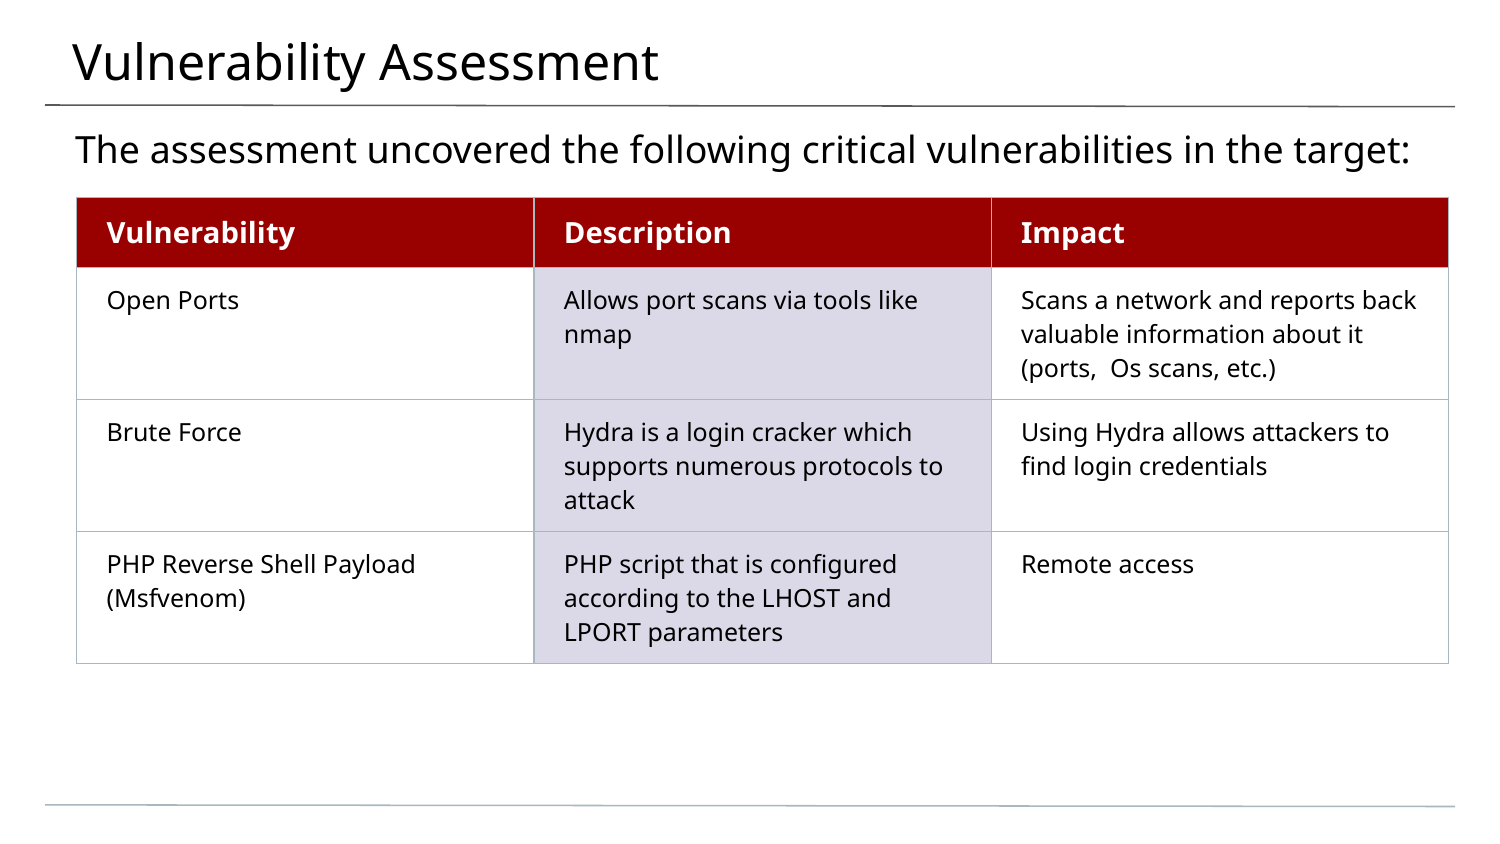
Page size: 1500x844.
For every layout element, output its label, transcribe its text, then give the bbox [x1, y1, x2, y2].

table_header Vulnerability [77, 198, 533, 267]
table_cell Remote access [992, 532, 1448, 663]
table_cell PHP Reverse Shell Payload (Msfvenom) [77, 532, 533, 663]
table_cell PHP script that is configured according to the LHOST and LPORT parameters [535, 532, 991, 663]
table_cell Allows port scans via tools like nmap [535, 268, 991, 399]
table_header Impact [992, 198, 1448, 267]
table_cell Brute Force [77, 400, 533, 531]
table_cell Scans a network and reports back valuable information about it (ports, Os scans, etc.) [992, 268, 1448, 399]
table_cell Hydra is a login cracker which supports numerous protocols to attack [535, 400, 991, 531]
subtitle The assessment uncovered the following critical vulnerabilities in the target: [0, 110, 1500, 171]
title Vulnerability Assessment [0, 0, 1500, 88]
table_cell Using Hydra allows attackers to find login credentials [992, 400, 1448, 531]
table_cell Open Ports [77, 268, 533, 399]
table_header Description [535, 198, 991, 267]
